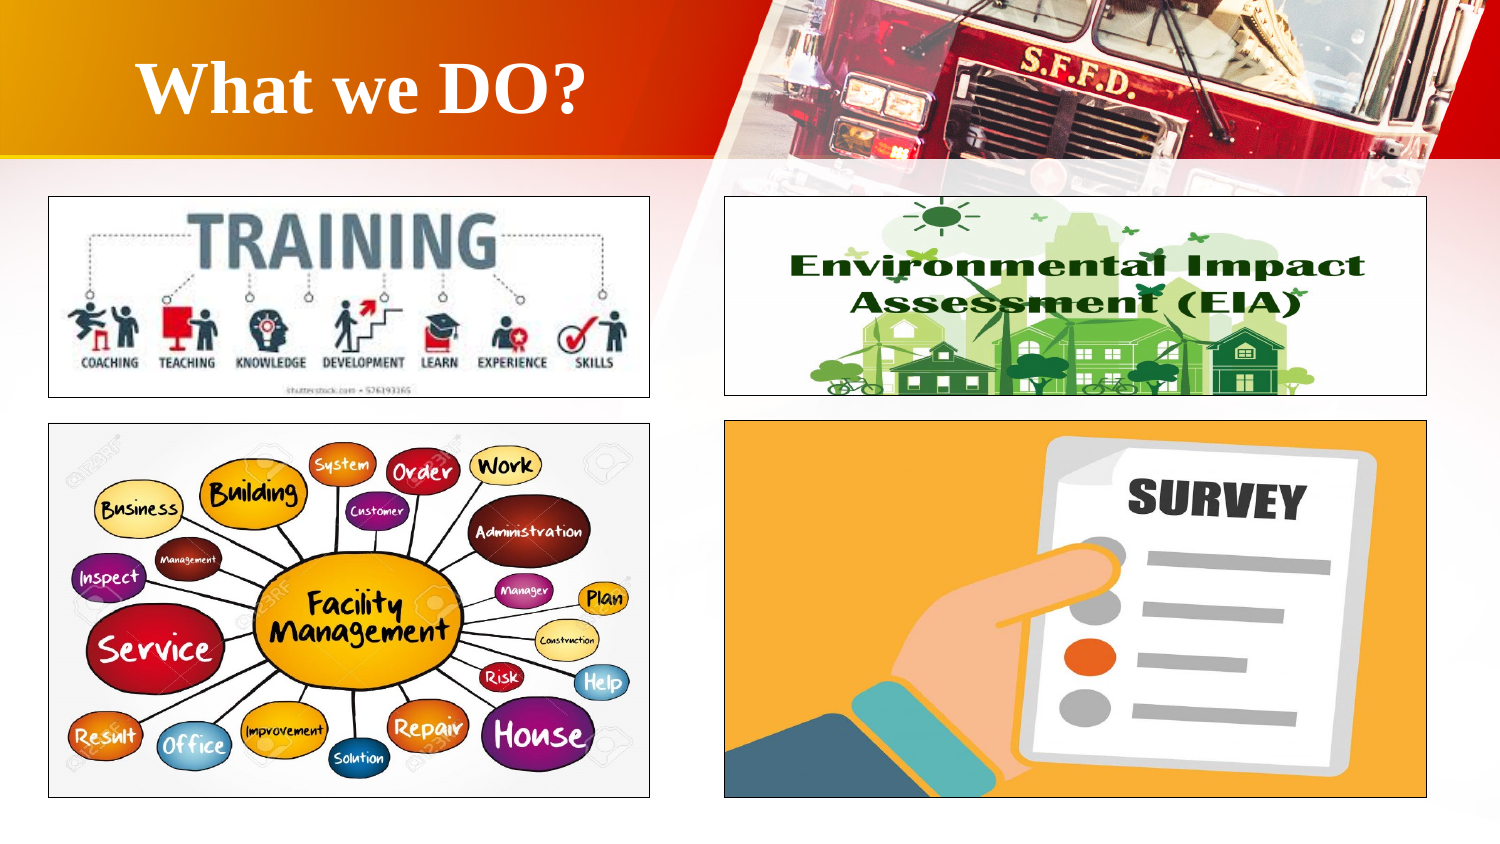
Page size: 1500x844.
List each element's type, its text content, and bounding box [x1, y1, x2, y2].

picture [0, 0, 1500, 844]
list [48, 196, 650, 399]
title What we DO? [73, 21, 650, 147]
